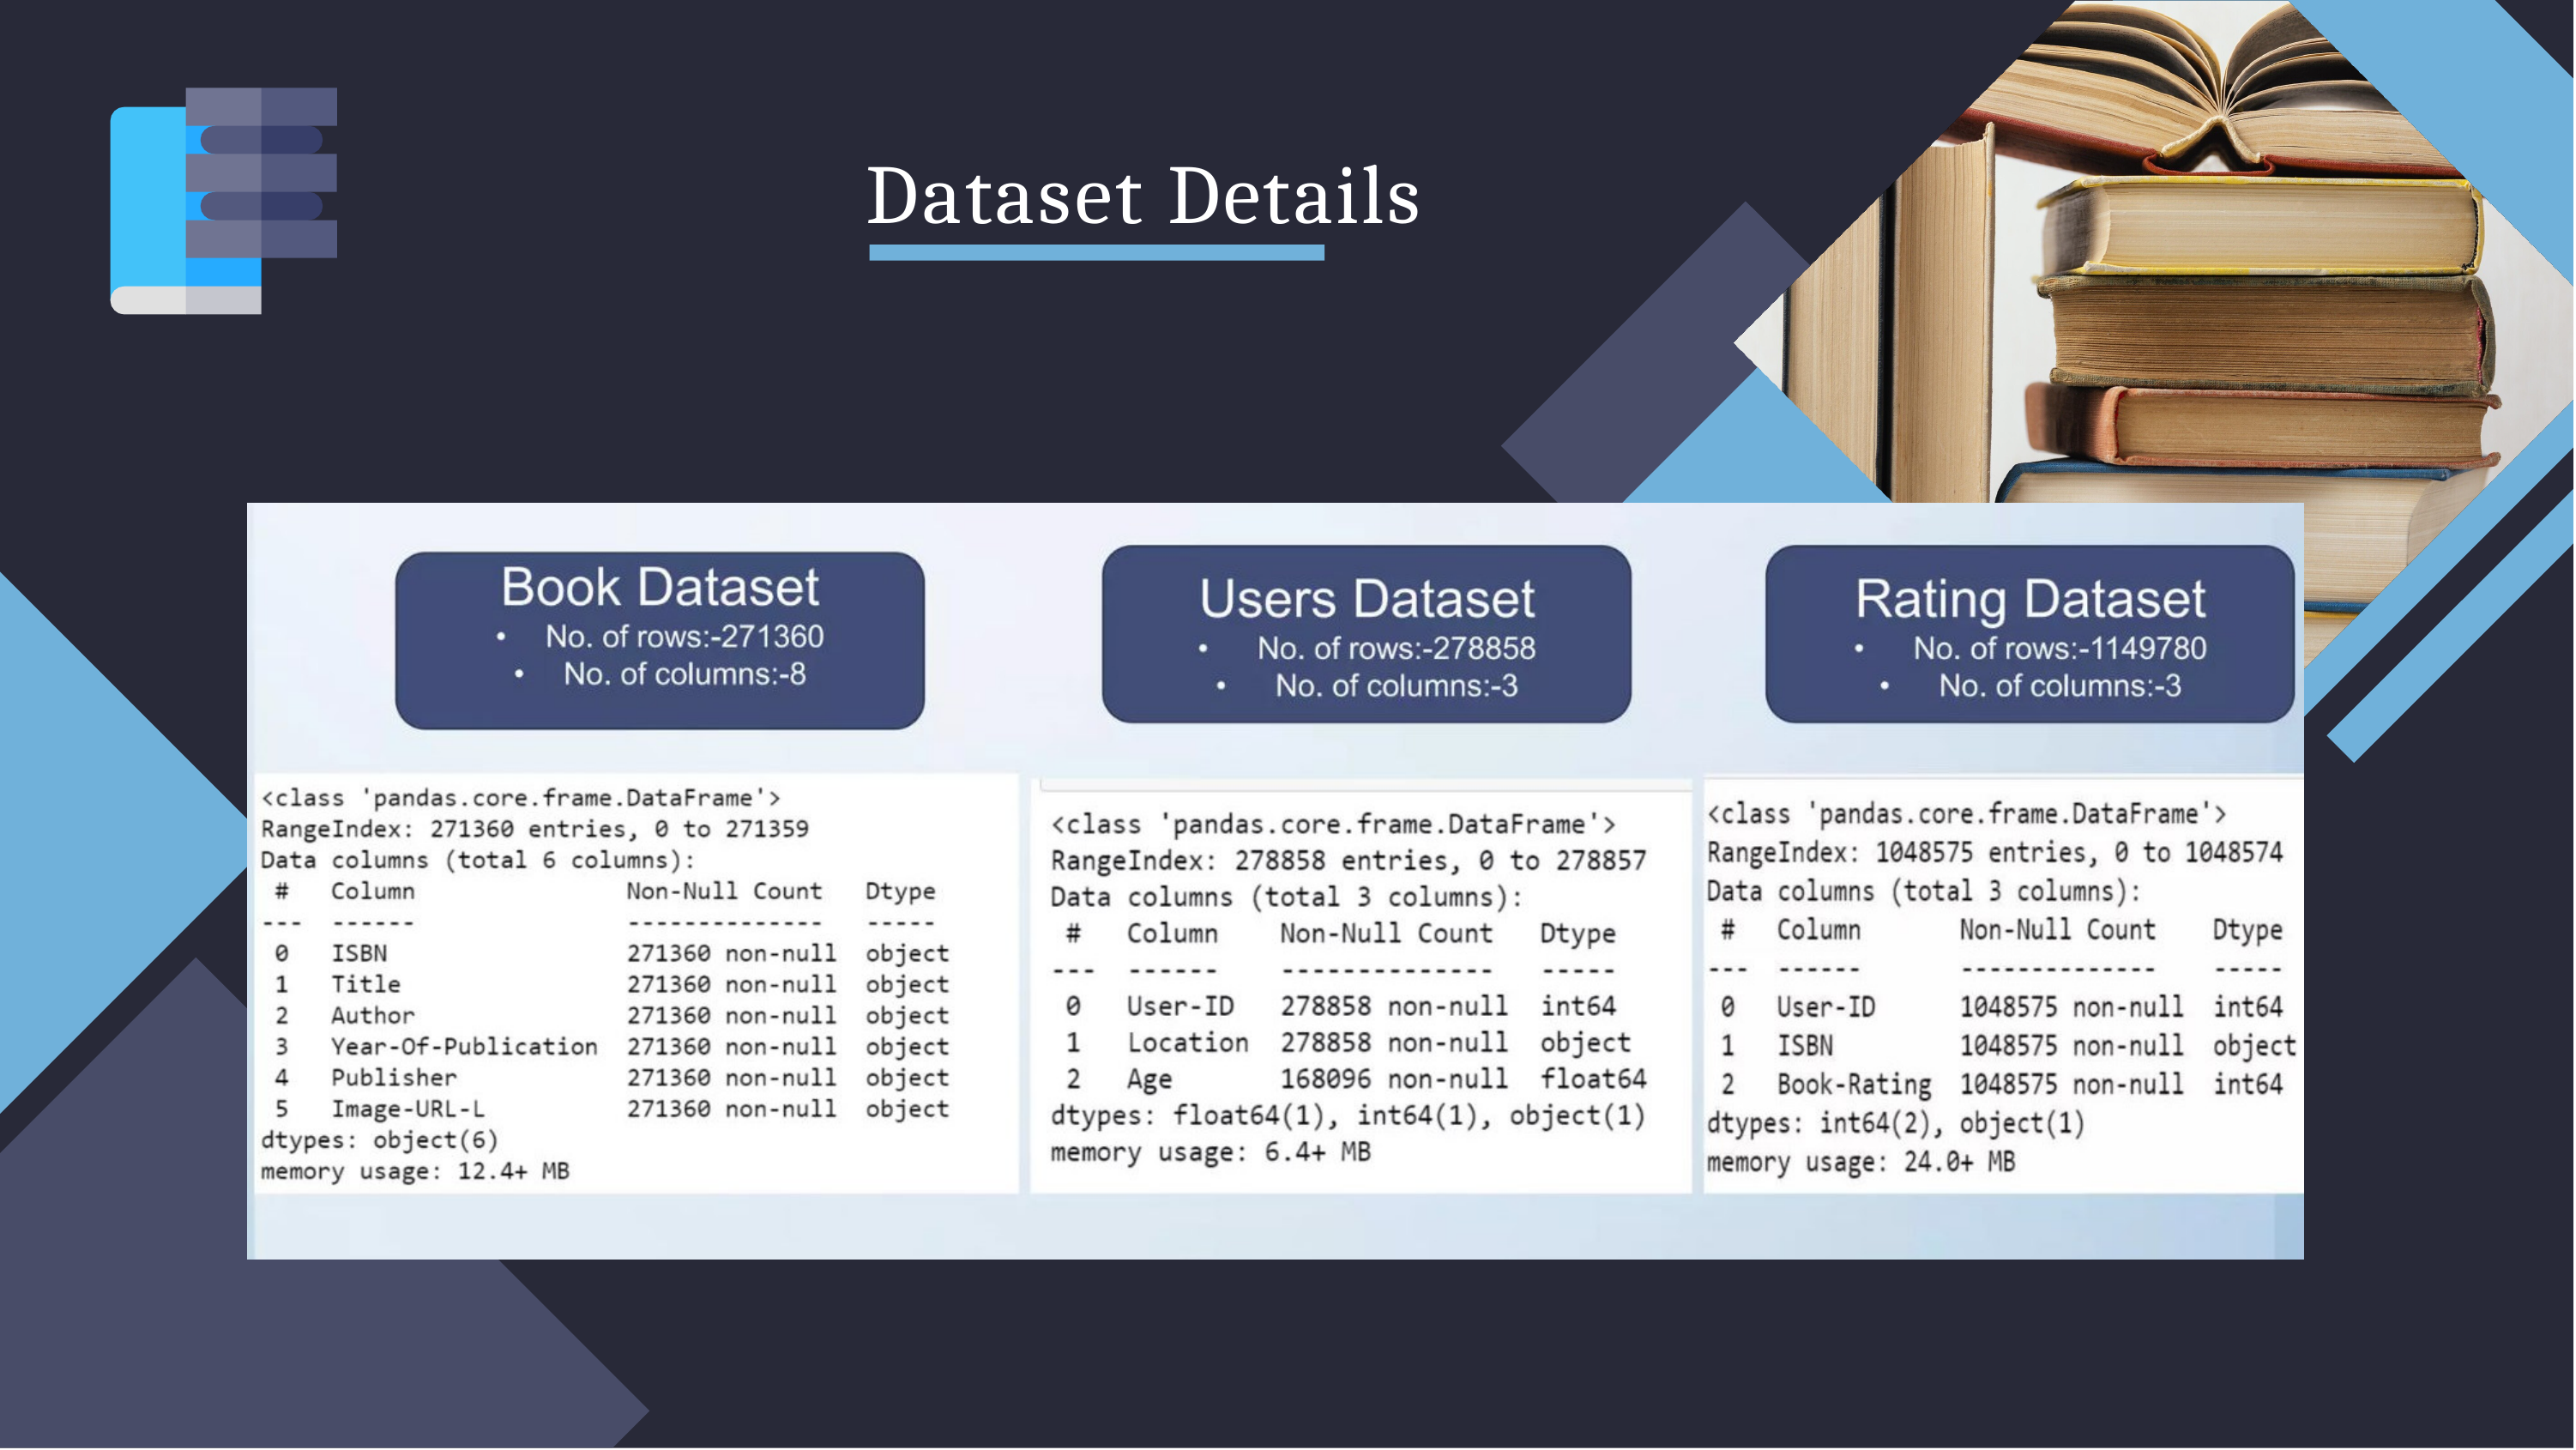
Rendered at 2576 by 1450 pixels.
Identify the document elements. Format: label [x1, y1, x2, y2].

text_box [0, 0, 2574, 1448]
